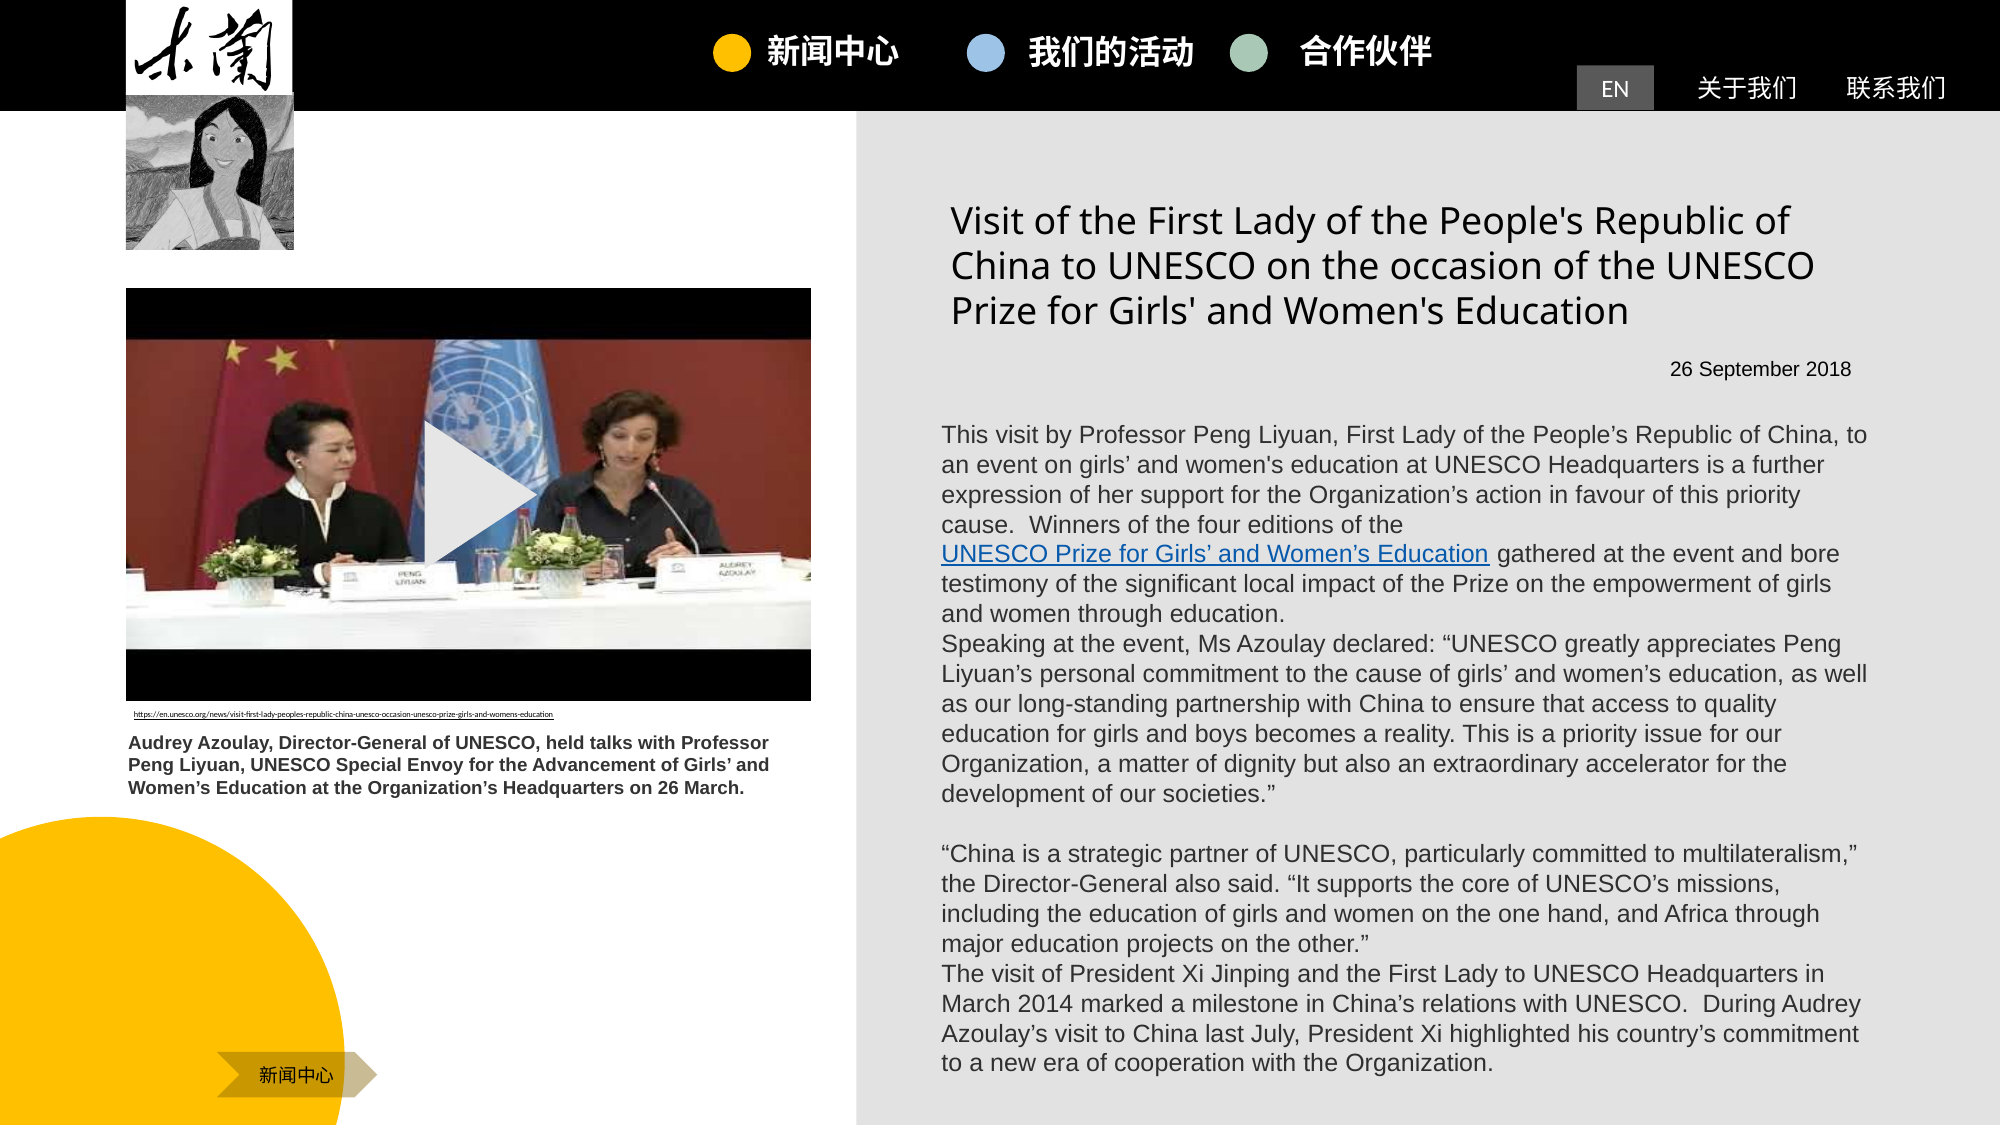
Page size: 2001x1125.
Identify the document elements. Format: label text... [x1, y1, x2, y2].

text_box 新闻中心 [214, 1050, 379, 1099]
text_box [855, 250, 2000, 1125]
text_box Audrey Azoulay, Director-General of UNESCO, held talks with Professor Peng Liyuan, UNESCO Special Envoy for the Advancement of Girls’ and Women’s Education at the Organization’s Headquarters on 26 March. [113, 723, 824, 806]
text_box [0, 816, 345, 1125]
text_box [125, 288, 812, 702]
text_box https://en.unesco.org/news/visit-first-lady-peoples-republic-china-unesco-occasion-unesco-prize-girls-and-womens-education [61, 702, 628, 727]
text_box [0, 0, 2000, 250]
